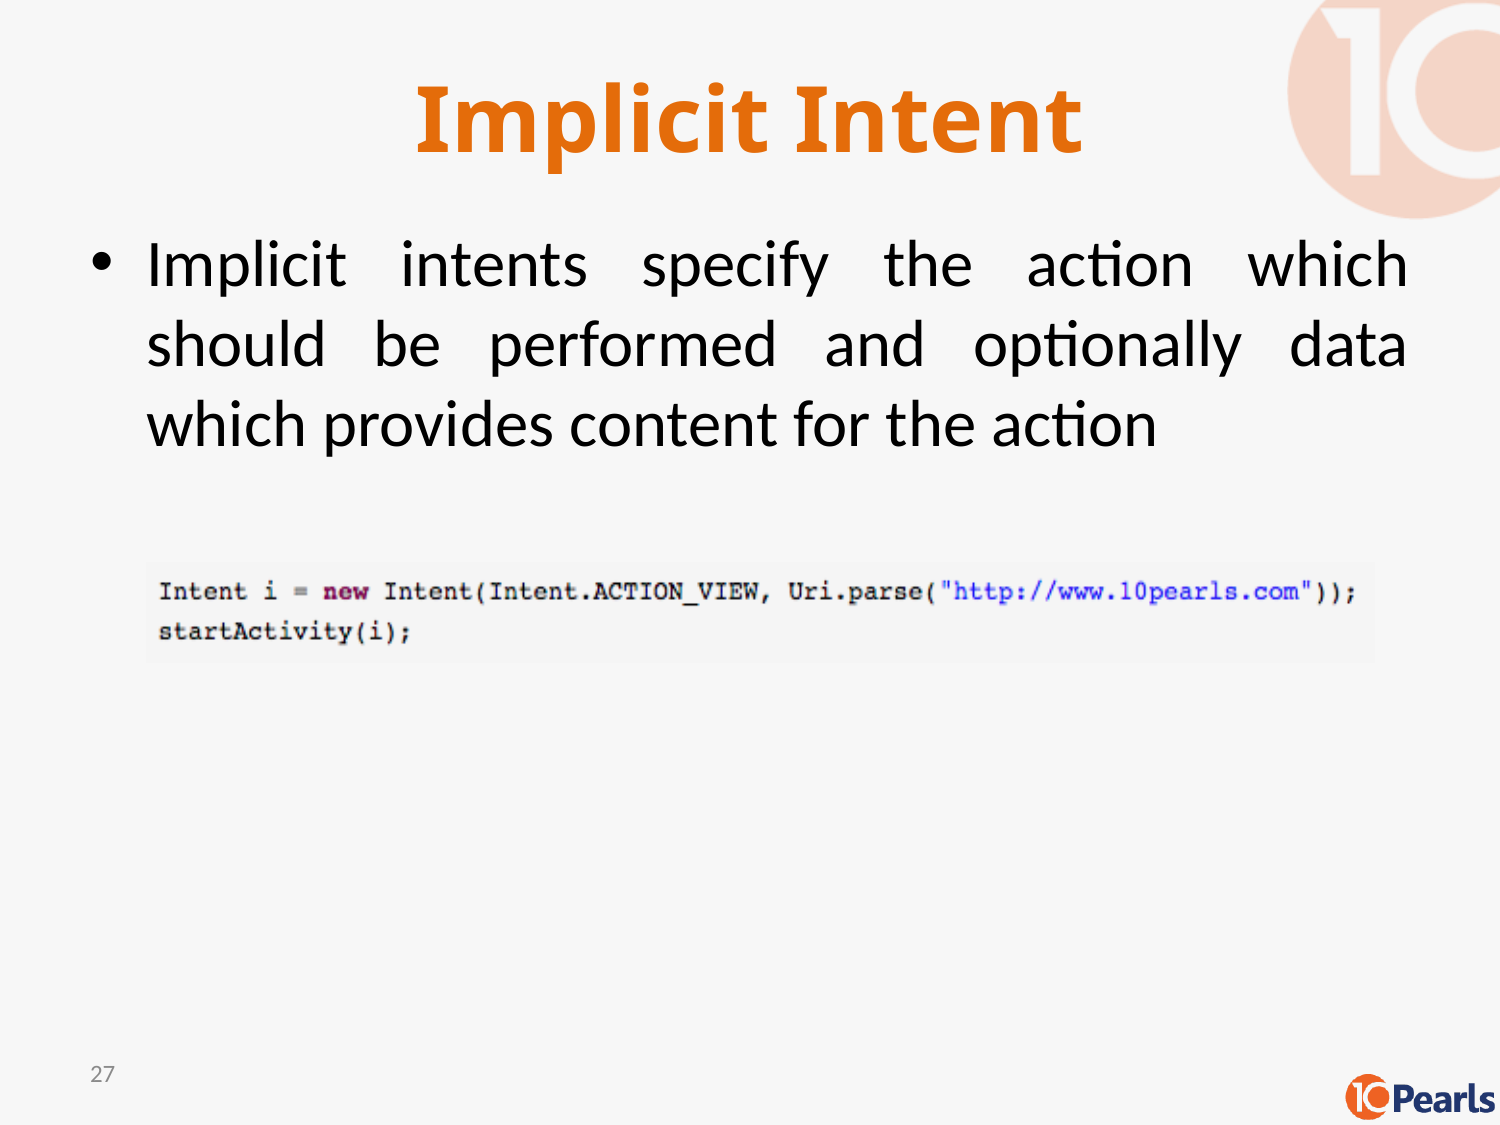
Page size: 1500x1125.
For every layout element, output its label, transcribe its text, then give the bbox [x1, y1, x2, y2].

picture [1345, 1074, 1495, 1120]
list Implicit intents specify the action which should be performed and optionally data which provides content for the action [75, 212, 1425, 1043]
title Implicit Intent [75, 45, 1282, 188]
picture [146, 562, 1376, 663]
slide_number 27 [75, 1042, 425, 1103]
picture [1287, 0, 1500, 221]
